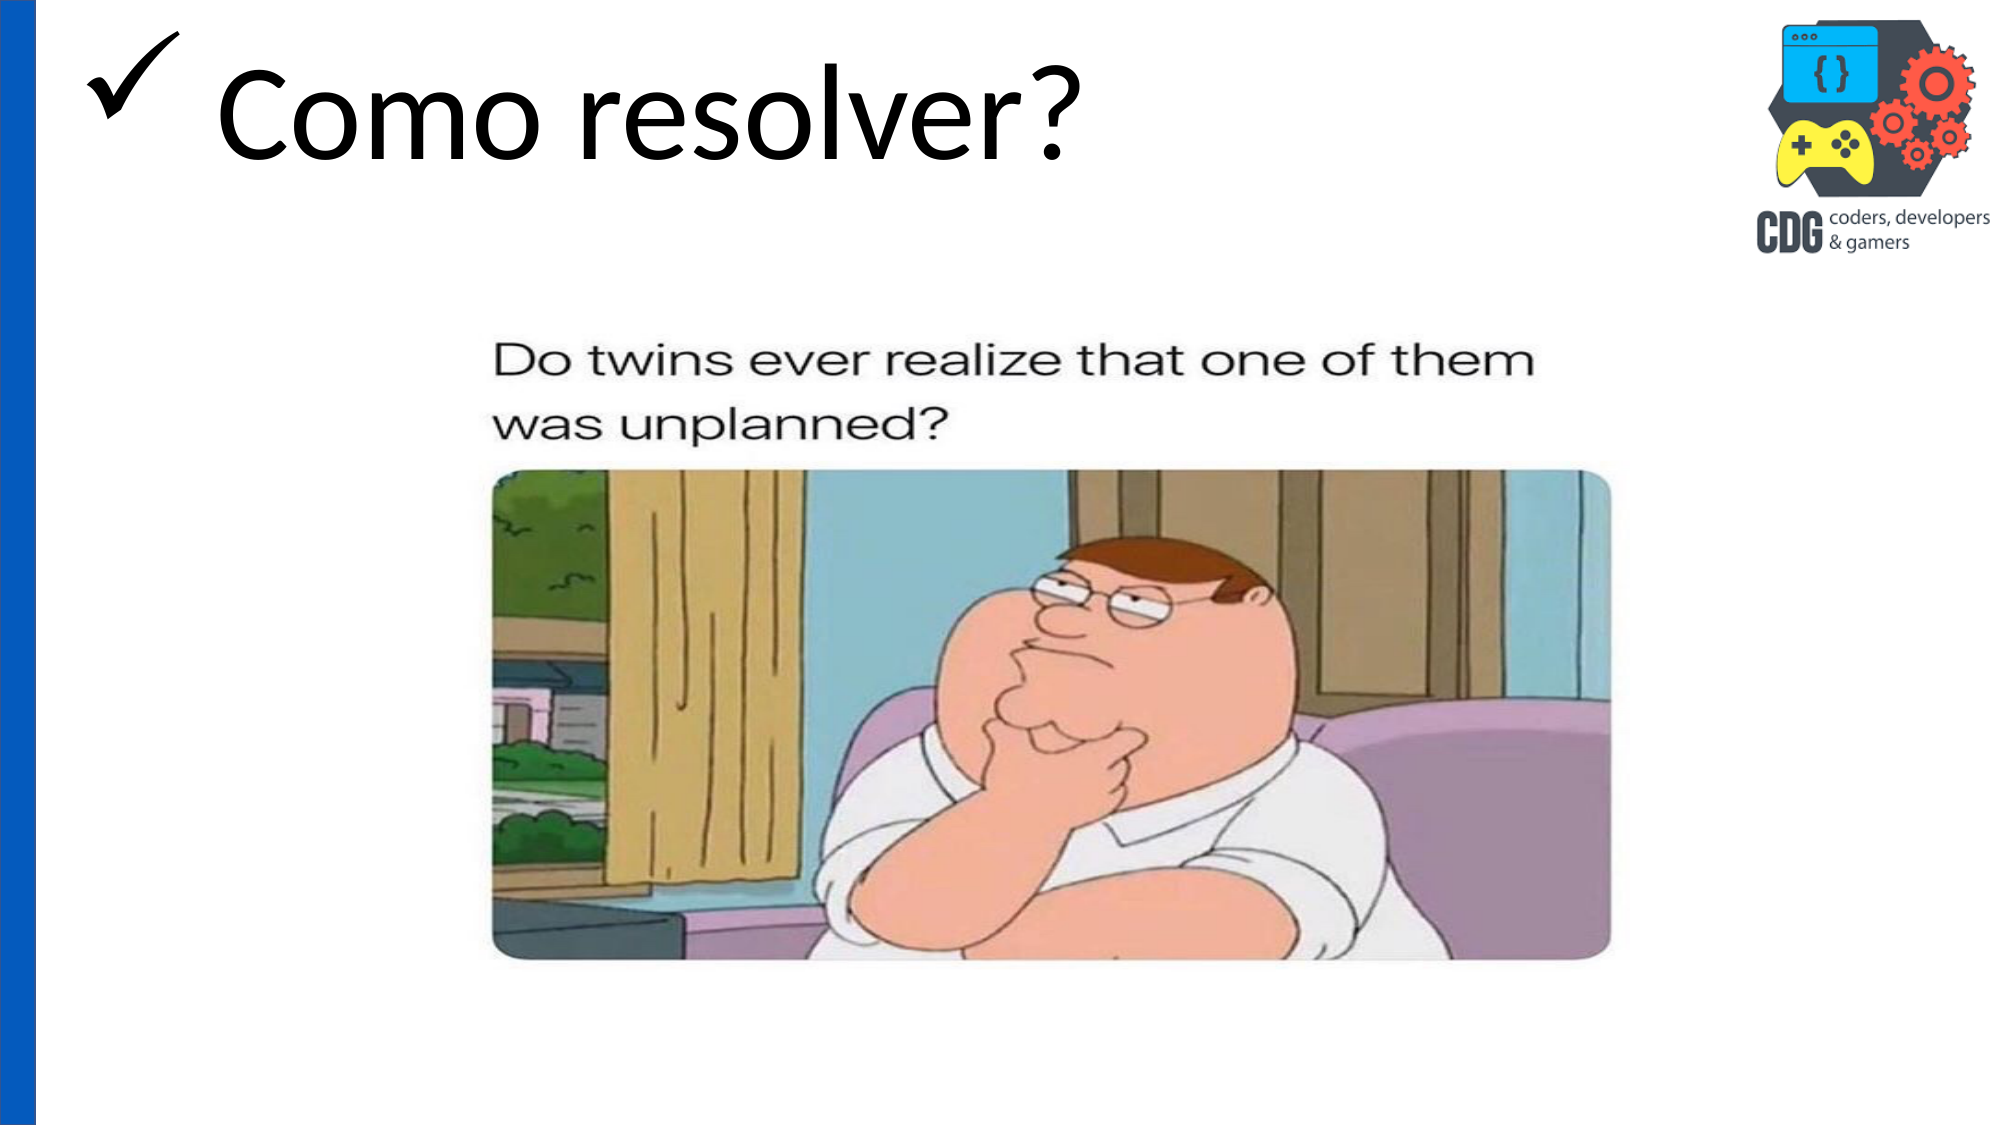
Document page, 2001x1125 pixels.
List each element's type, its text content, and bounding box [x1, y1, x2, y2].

text_box Como resolver? [61, 15, 1395, 195]
picture [450, 246, 1630, 1028]
picture [1745, 10, 2000, 266]
